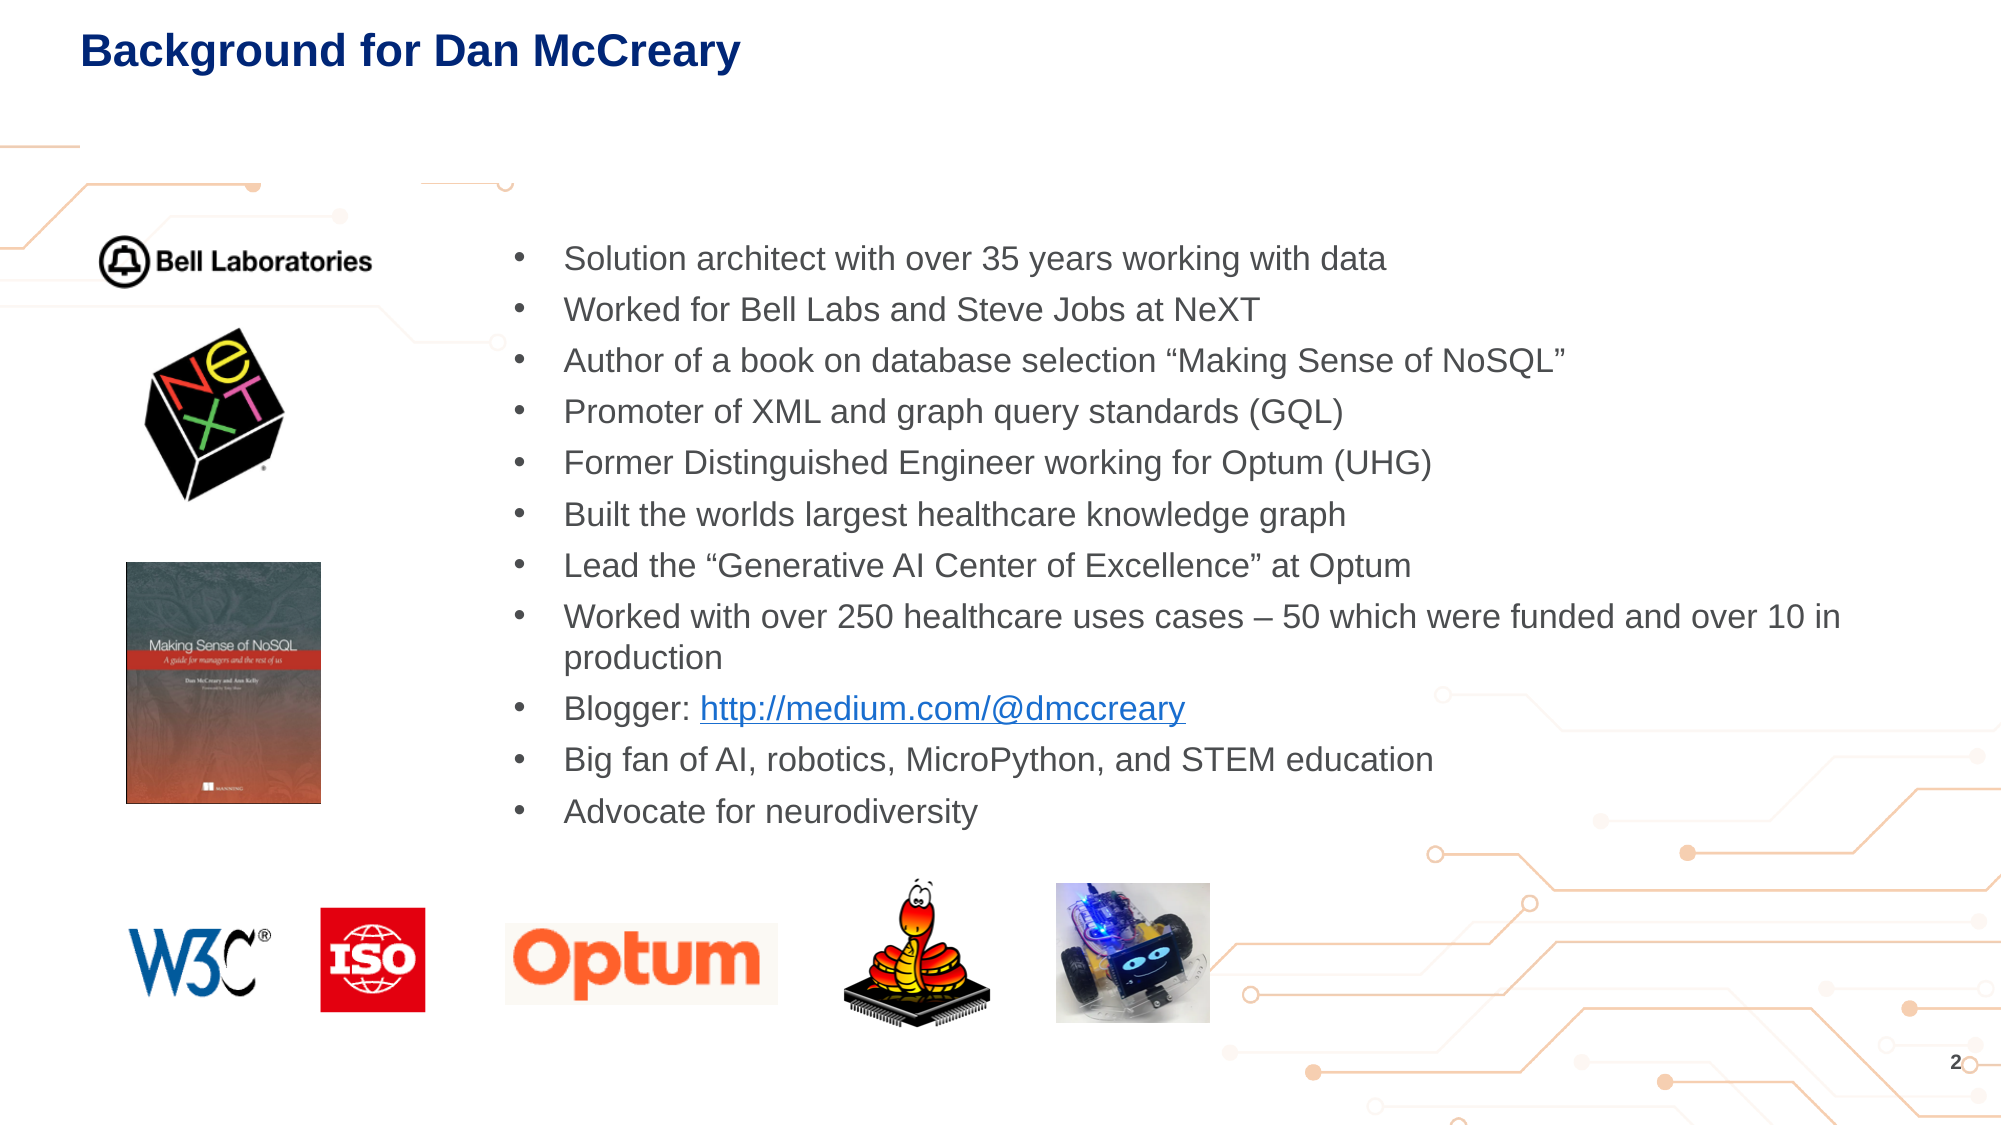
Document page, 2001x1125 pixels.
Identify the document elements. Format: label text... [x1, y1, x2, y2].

list Solution architect with over 35 years working with data Worked for Bell Labs and Steve Jobs at NeXT Author of a book on database selection “Making Sense of NoSQL” Promoter of XML and graph query standards (GQL) Former Distinguished Engineer working for Optum (UHG) Built the worlds largest healthcare knowledge graph Lead the “Generative AI Center of Excellence” at Optum Worked with over 250 healthcare uses cases – 50 which were funded and over 10 in production Blogger: http://medium.com/@dmccreary Big fan of AI, robotics, MicroPython, and STEM education Advocate for neurodiversity [513, 235, 1902, 834]
picture [307, 890, 440, 1030]
title Background for Dan McCreary [80, 27, 1805, 183]
picture [841, 876, 993, 1030]
picture [504, 923, 778, 1005]
picture [139, 325, 292, 507]
picture [98, 235, 373, 289]
picture [1056, 883, 1210, 1023]
picture [126, 562, 321, 804]
picture [116, 912, 292, 1009]
